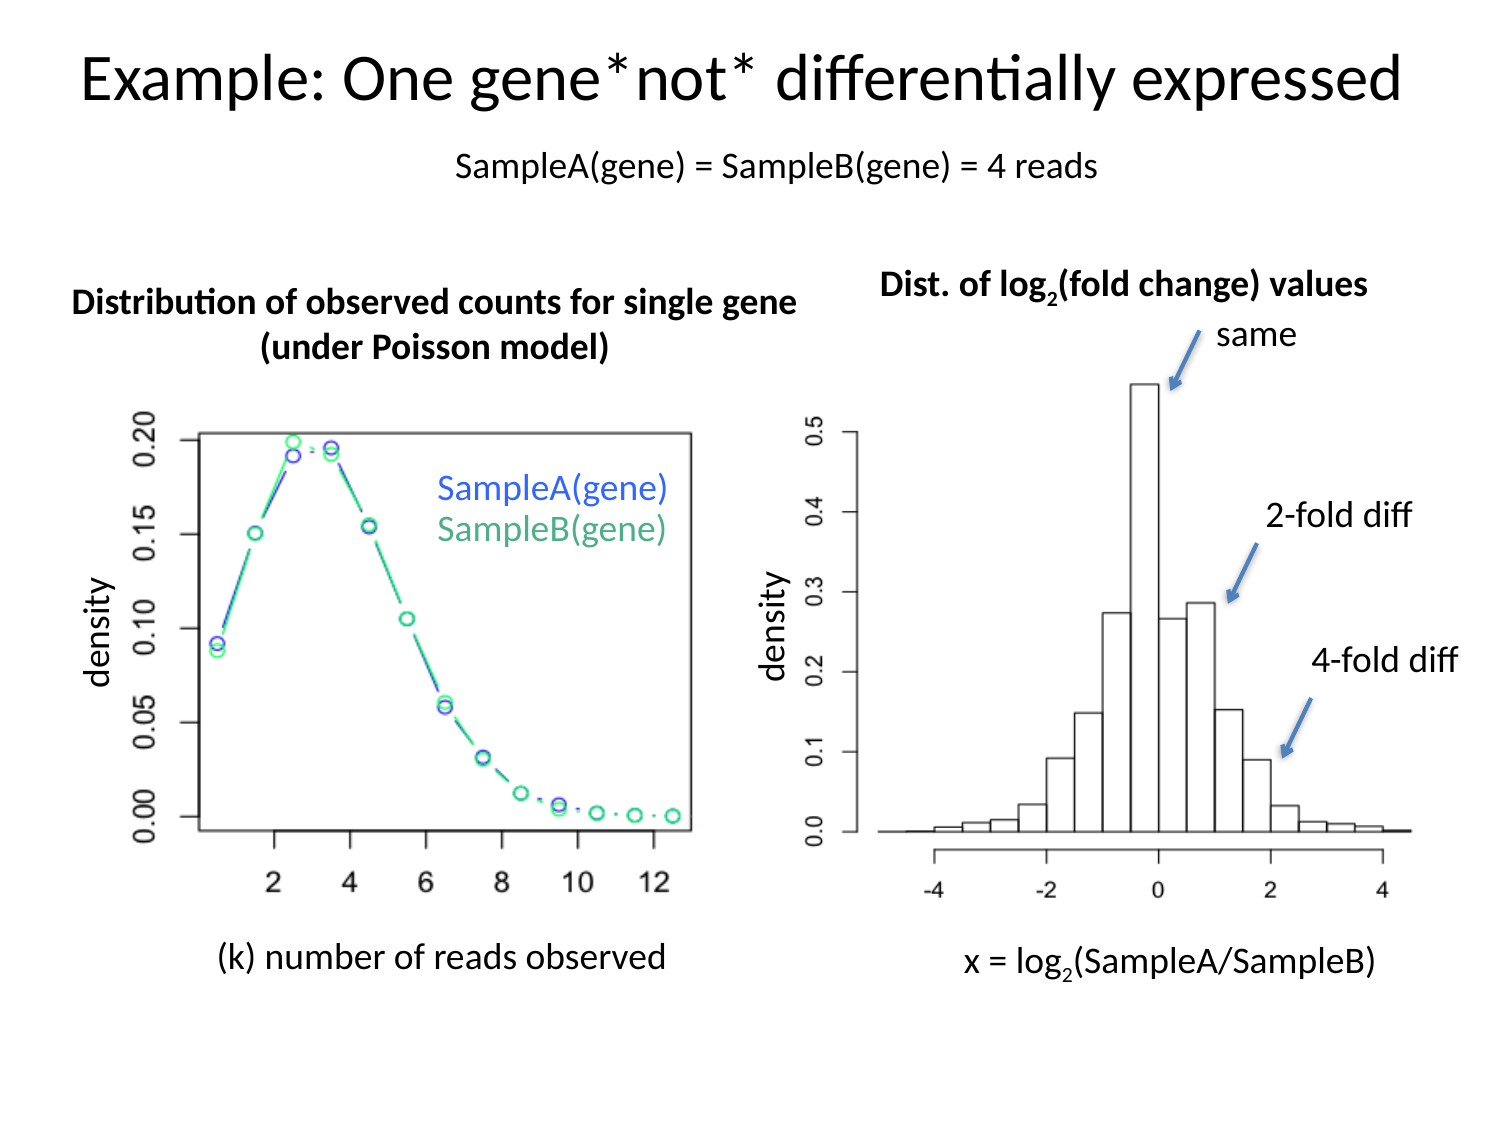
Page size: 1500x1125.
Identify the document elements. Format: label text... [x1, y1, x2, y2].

text_box Distribution of observed counts for single gene (under Poisson model) [56, 269, 734, 375]
picture [107, 369, 733, 927]
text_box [739, 251, 1477, 990]
text_box (k) number of reads observed [201, 935, 683, 985]
text_box SampleA(gene) = SampleB(gene) = 4 reads [440, 133, 1115, 194]
title Example: One gene*not* differentially expressed [30, 0, 1455, 168]
text_box density [64, 562, 102, 704]
